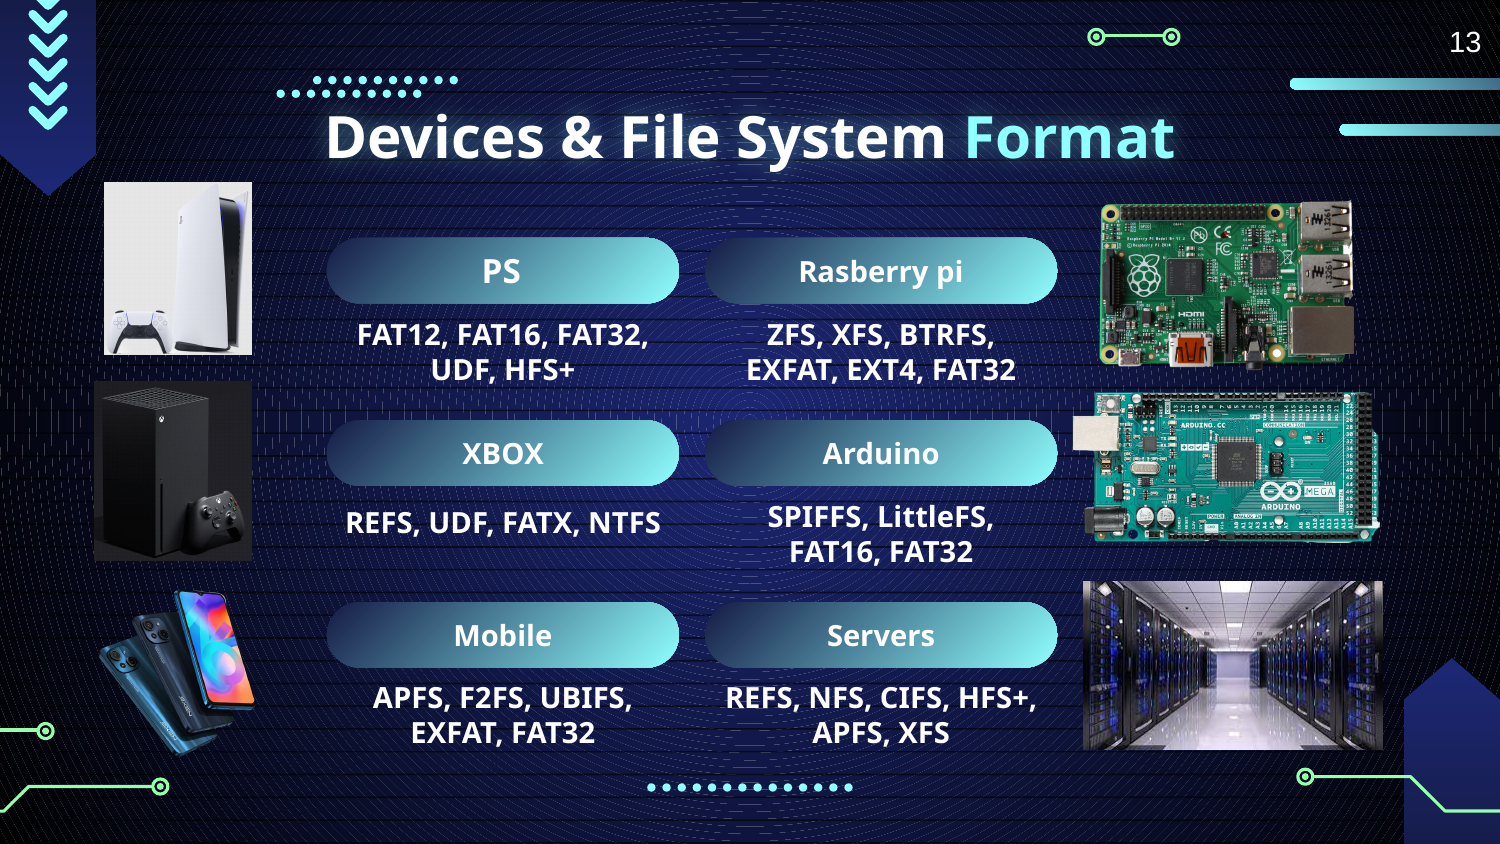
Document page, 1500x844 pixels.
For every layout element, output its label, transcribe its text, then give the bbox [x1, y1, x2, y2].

subtitle REFS, UDF, FATX, NTFS [326, 484, 679, 560]
title Arduino [731, 430, 1032, 476]
picture [1082, 581, 1384, 750]
text_box [326, 602, 679, 668]
text_box [705, 237, 1058, 304]
picture [94, 381, 253, 562]
title Devices & File System Format [116, 88, 1383, 183]
subtitle APFS, F2FS, UBIFS, EXFAT, FAT32 [326, 676, 679, 753]
text_box [326, 237, 679, 304]
subtitle FAT12, FAT16, FAT32, UDF, HFS+ [326, 313, 679, 390]
text_box [705, 602, 1058, 668]
picture [1069, 388, 1381, 543]
text_box [326, 420, 679, 484]
picture [46, 578, 315, 770]
title Servers [731, 612, 1032, 658]
title Rasberry pi [731, 248, 1032, 294]
text_box 13 [1434, 16, 1500, 67]
text_box [705, 420, 1058, 486]
title Mobile [353, 612, 653, 658]
title XBOX [353, 430, 653, 476]
picture [1082, 190, 1366, 382]
subtitle REFS, NFS, CIFS, HFS+, APFS, XFS [705, 676, 1058, 753]
subtitle ZFS, XFS, BTRFS, EXFAT, EXT4, FAT32 [705, 313, 1058, 390]
picture [103, 182, 253, 356]
subtitle SPIFFS, LittleFS, FAT16, FAT32 [705, 495, 1058, 571]
title PS [353, 248, 653, 294]
